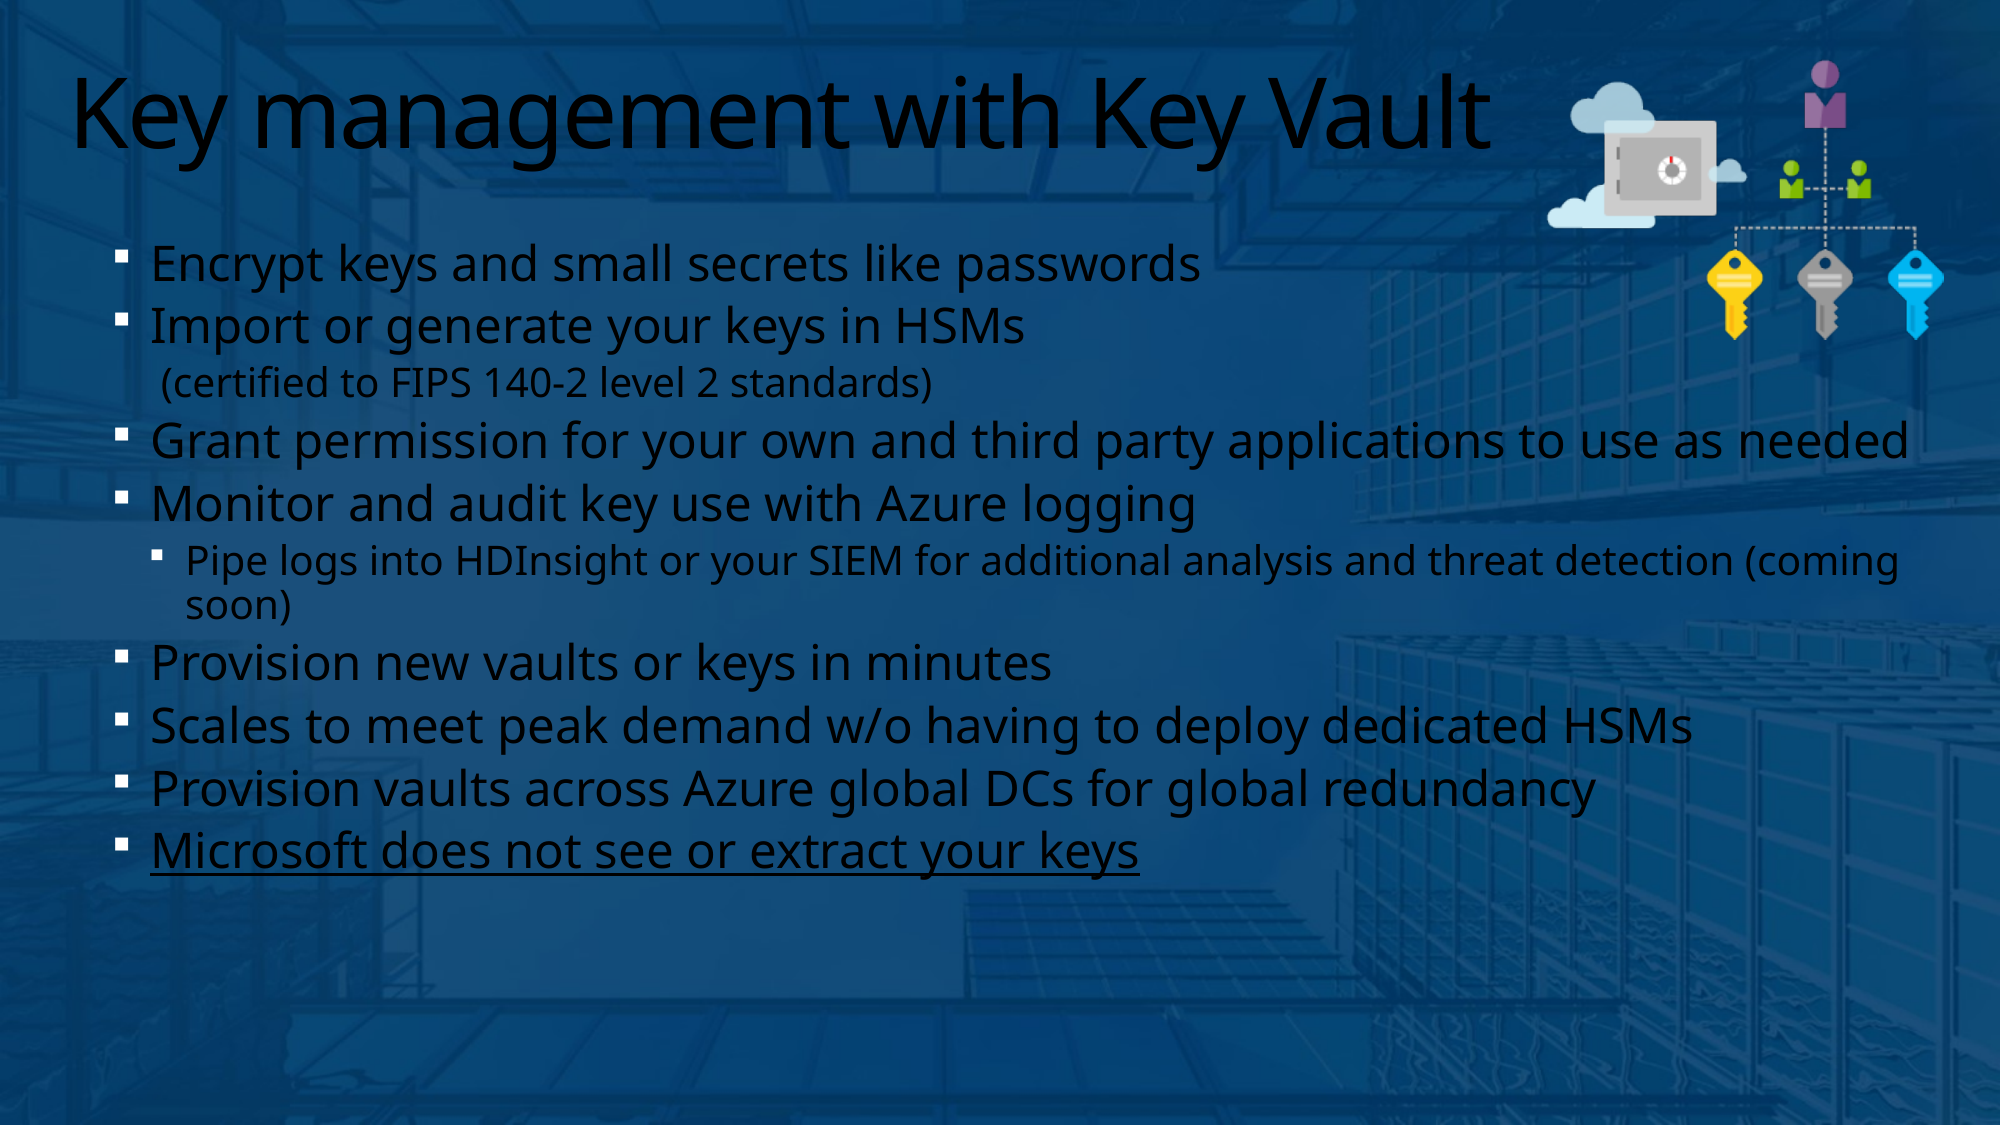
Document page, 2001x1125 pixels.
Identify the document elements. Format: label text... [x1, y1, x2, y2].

list Encrypt keys and small secrets like passwords Import or generate your keys in HSMs (certified to FIPS 140-2 level 2 standards) Grant permission for your own and third party applications to use as needed Monitor and audit key use with Azure logging Pipe logs into HDInsight or your SIEM for additional analysis and threat detection (coming soon) Provision new vaults or keys in minutes Scales to meet peak demand w/o having to deploy dedicated HSMs Provision vaults across Azure global DCs for global redundancy Microsoft does not see or extract your keys [32, 223, 1983, 1030]
title Key management with Key Vault [45, 48, 1996, 199]
picture [0, 0, 2000, 1125]
